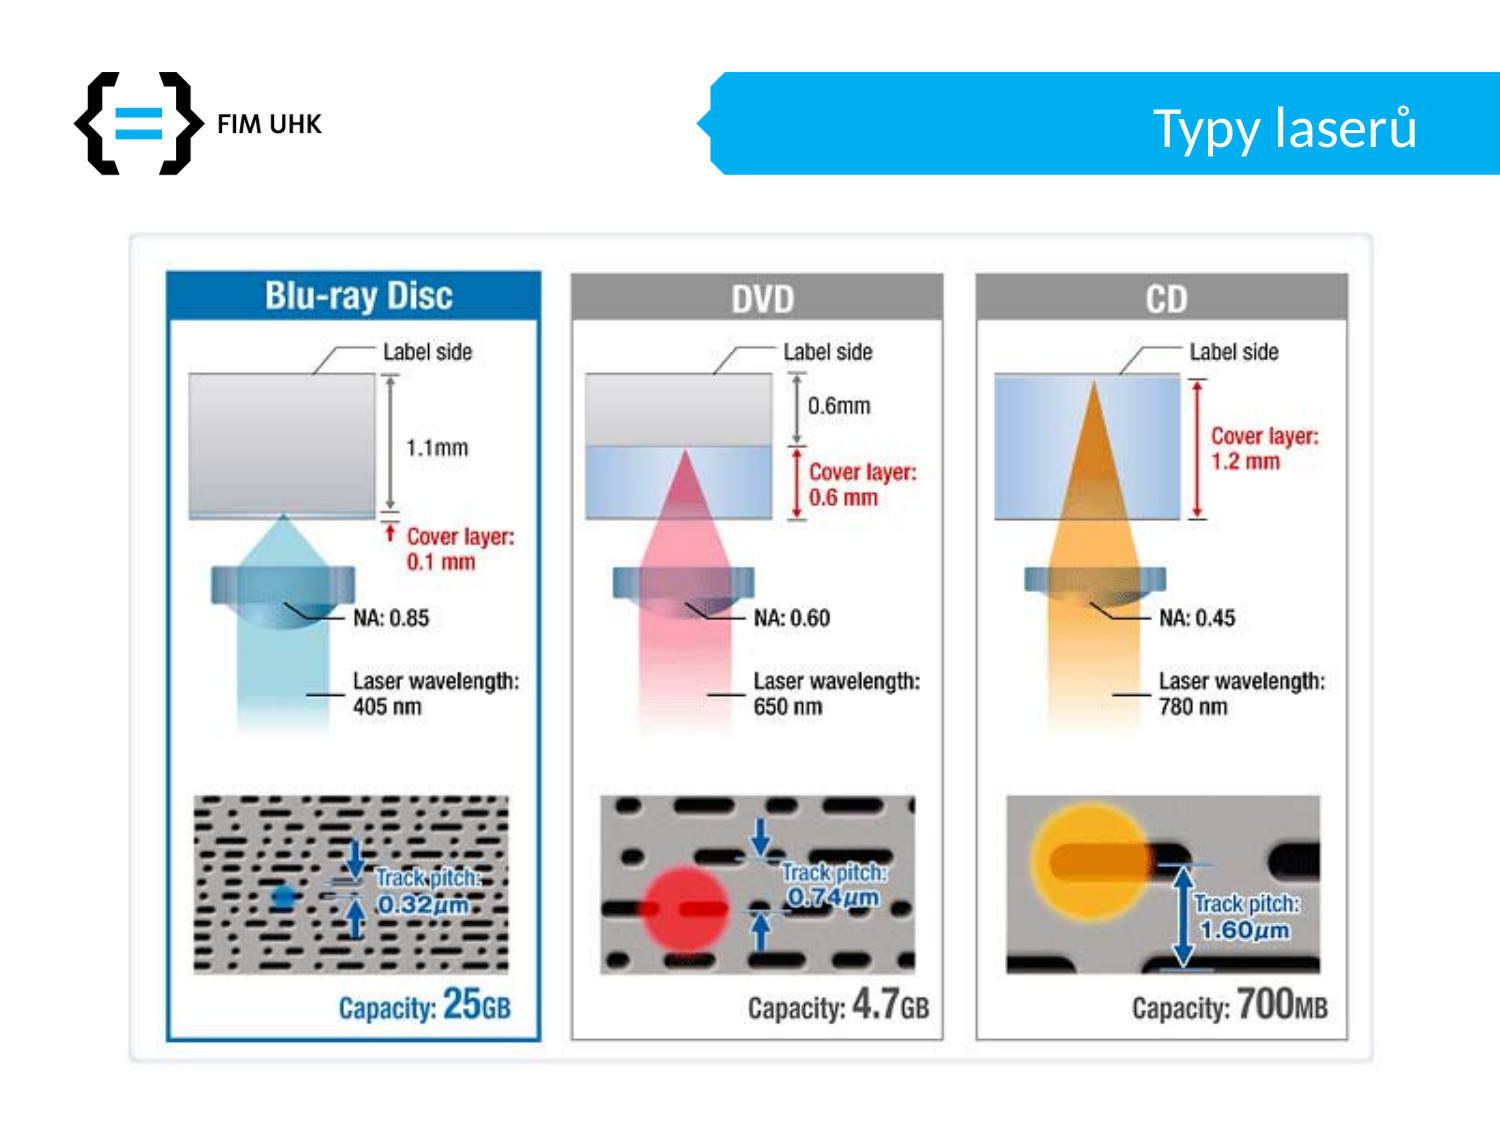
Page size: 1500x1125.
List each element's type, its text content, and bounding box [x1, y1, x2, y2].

picture [0, 0, 1500, 1125]
title Typy laserů [766, 78, 1434, 169]
